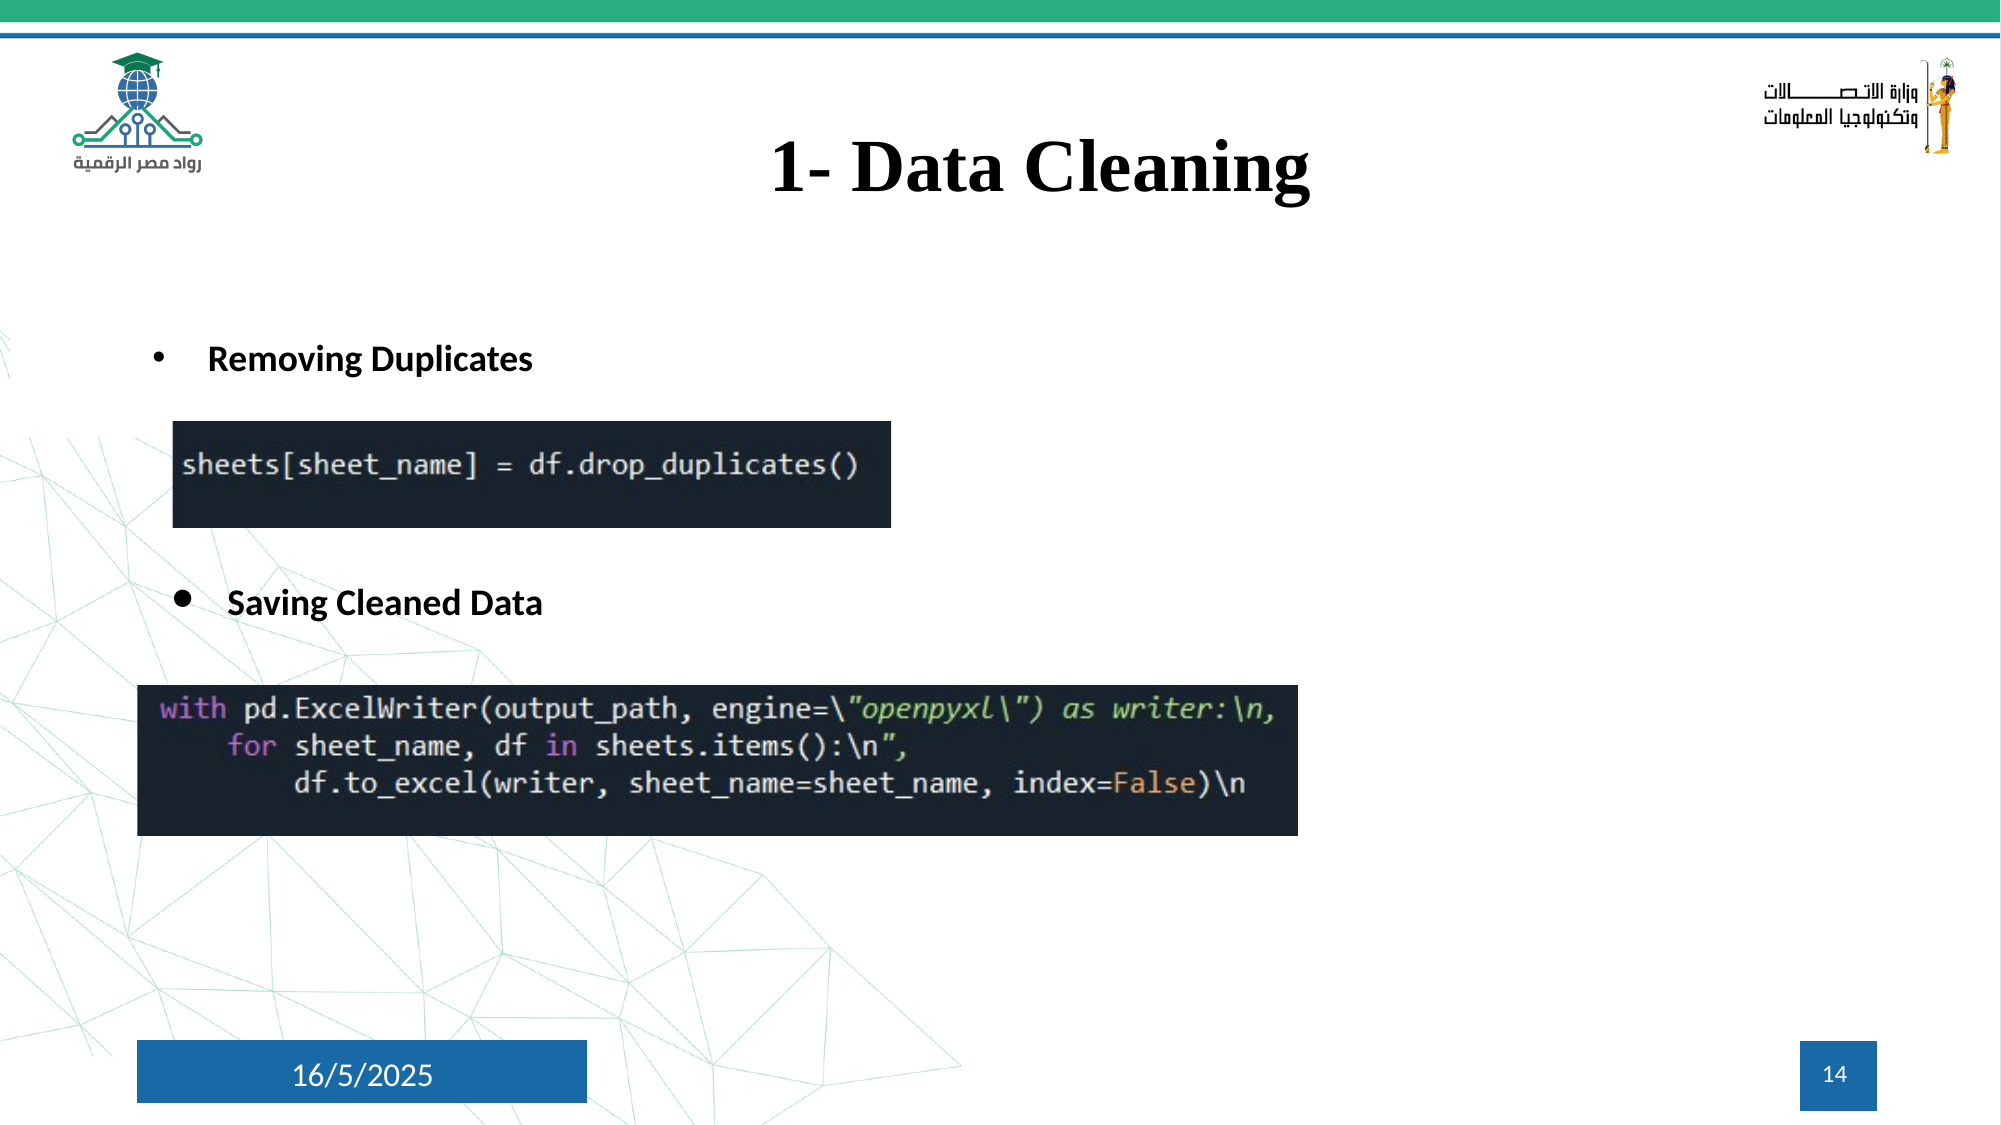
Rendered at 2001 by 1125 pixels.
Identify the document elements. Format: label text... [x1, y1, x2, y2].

picture [0, 0, 2001, 1125]
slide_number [137, 1042, 588, 1103]
text_box Saving Cleaned Data [137, 562, 1485, 638]
slide_number ‹#› [1412, 1042, 1863, 1103]
text_box Removing Duplicates [137, 326, 1138, 387]
text_box 1- Data Cleaning [754, 108, 1332, 214]
